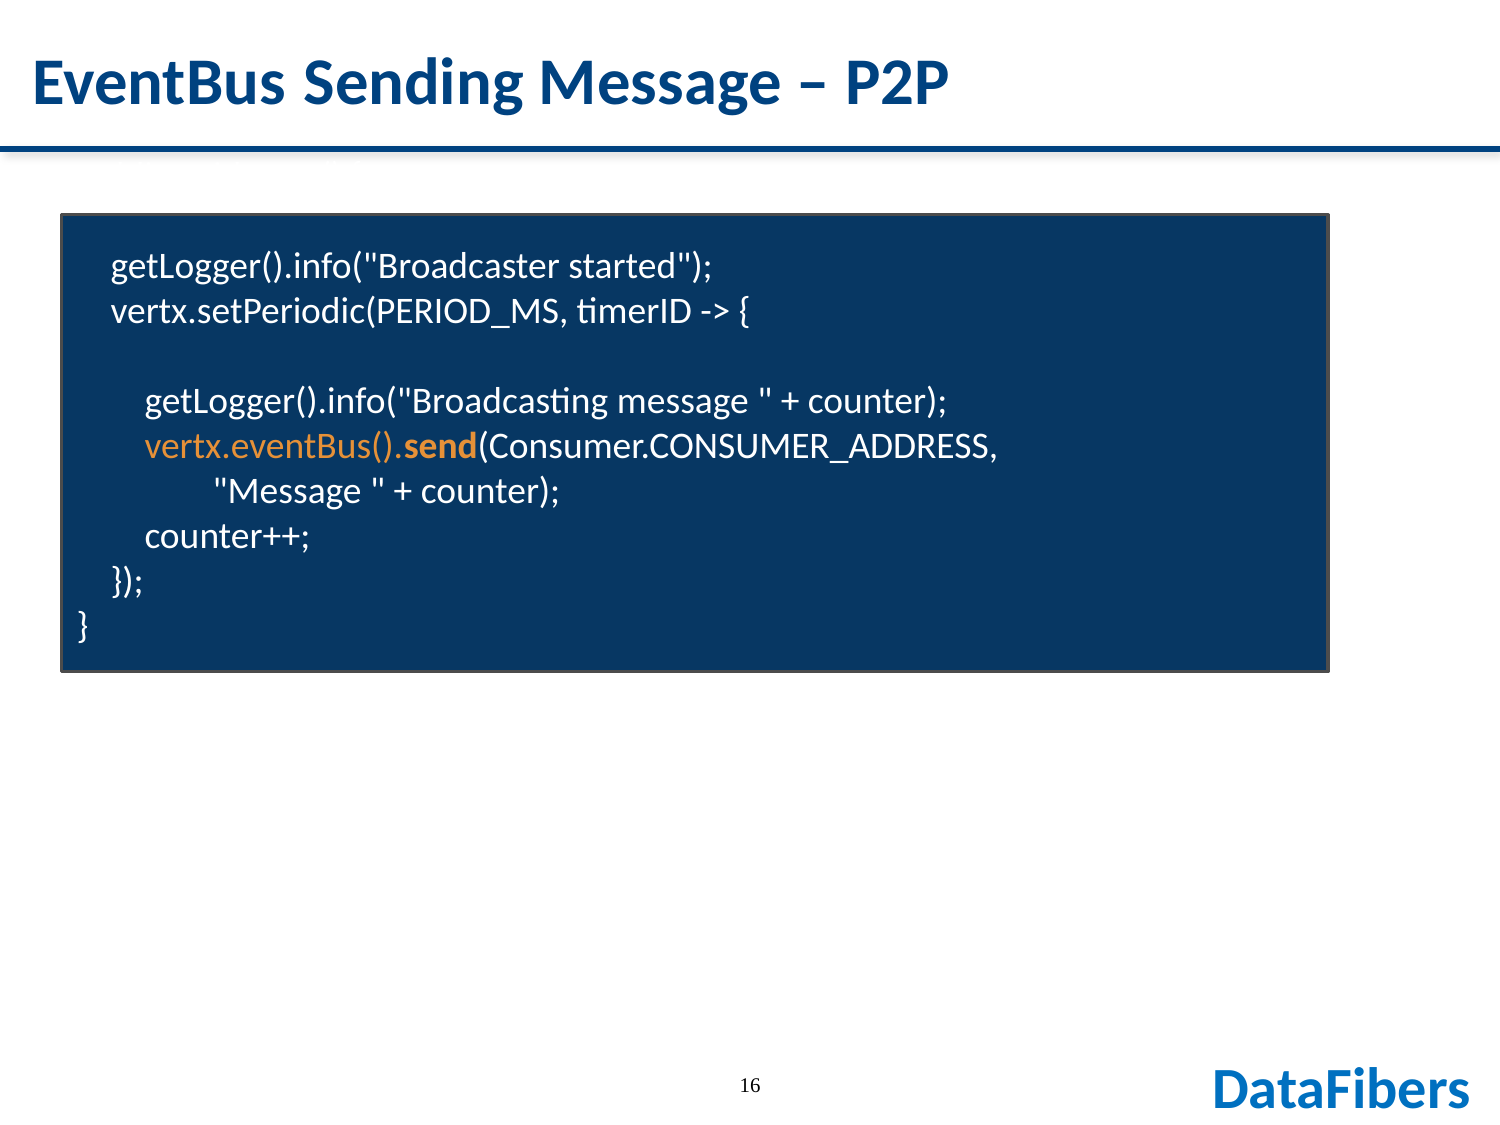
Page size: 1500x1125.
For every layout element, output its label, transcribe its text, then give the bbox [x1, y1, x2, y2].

slide_number 16 [716, 1042, 784, 1125]
text_box public void start() { getLogger().info("Broadcaster started"); vertx.setPeriodic(PERIOD_MS, timerID -> { getLogger().info("Broadcasting message " + counter); vertx.eventBus().send(Consumer.CONSUMER_ADDRESS, "Message " + counter); counter++; }); } [61, 214, 1329, 672]
title EventBus Sending Message – P2P [32, 8, 1472, 148]
